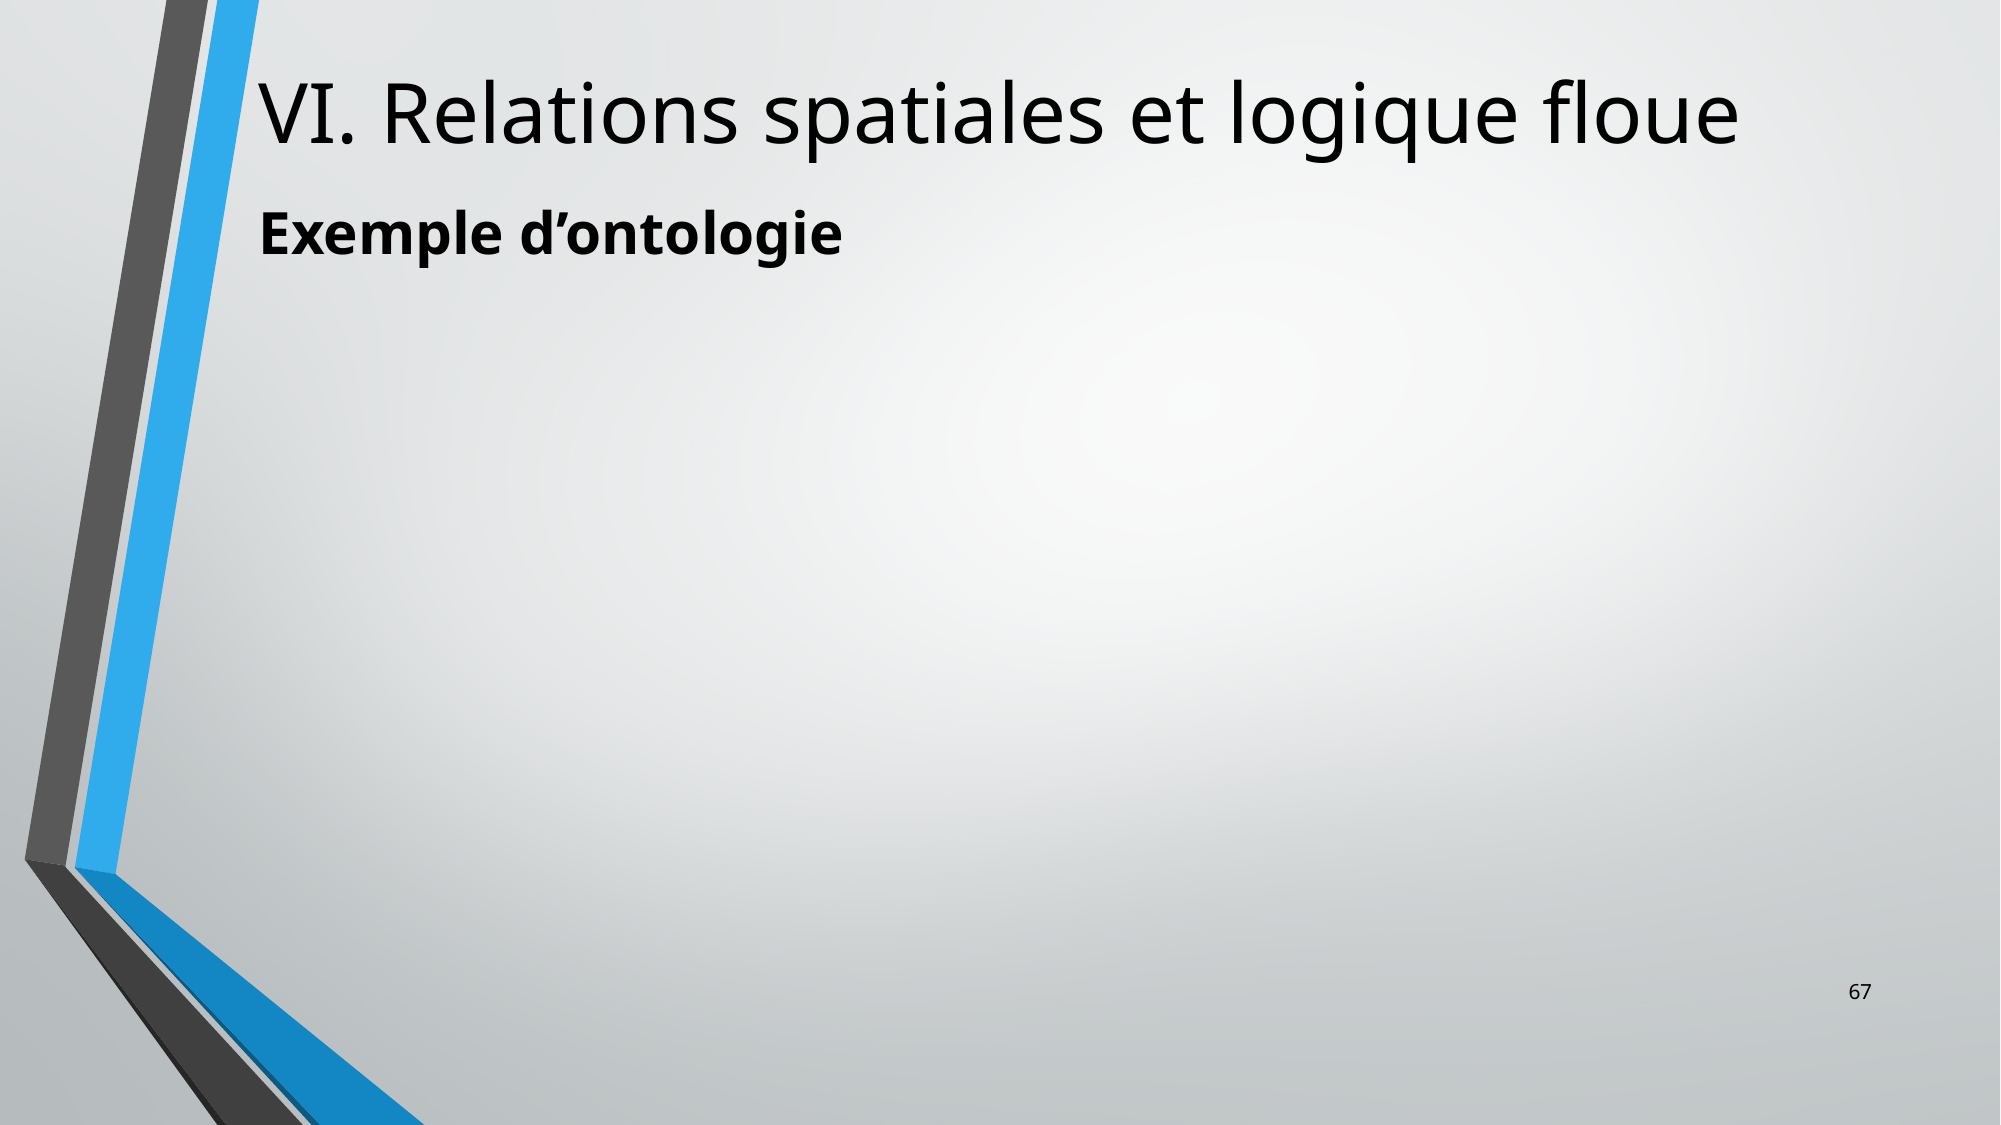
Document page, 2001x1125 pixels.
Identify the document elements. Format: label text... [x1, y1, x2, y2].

list Exemple d’ontologie [243, 188, 1979, 1023]
title VI. Relations spatiales et logique floue [243, 51, 1887, 188]
slide_number 67 [1796, 962, 1887, 1023]
